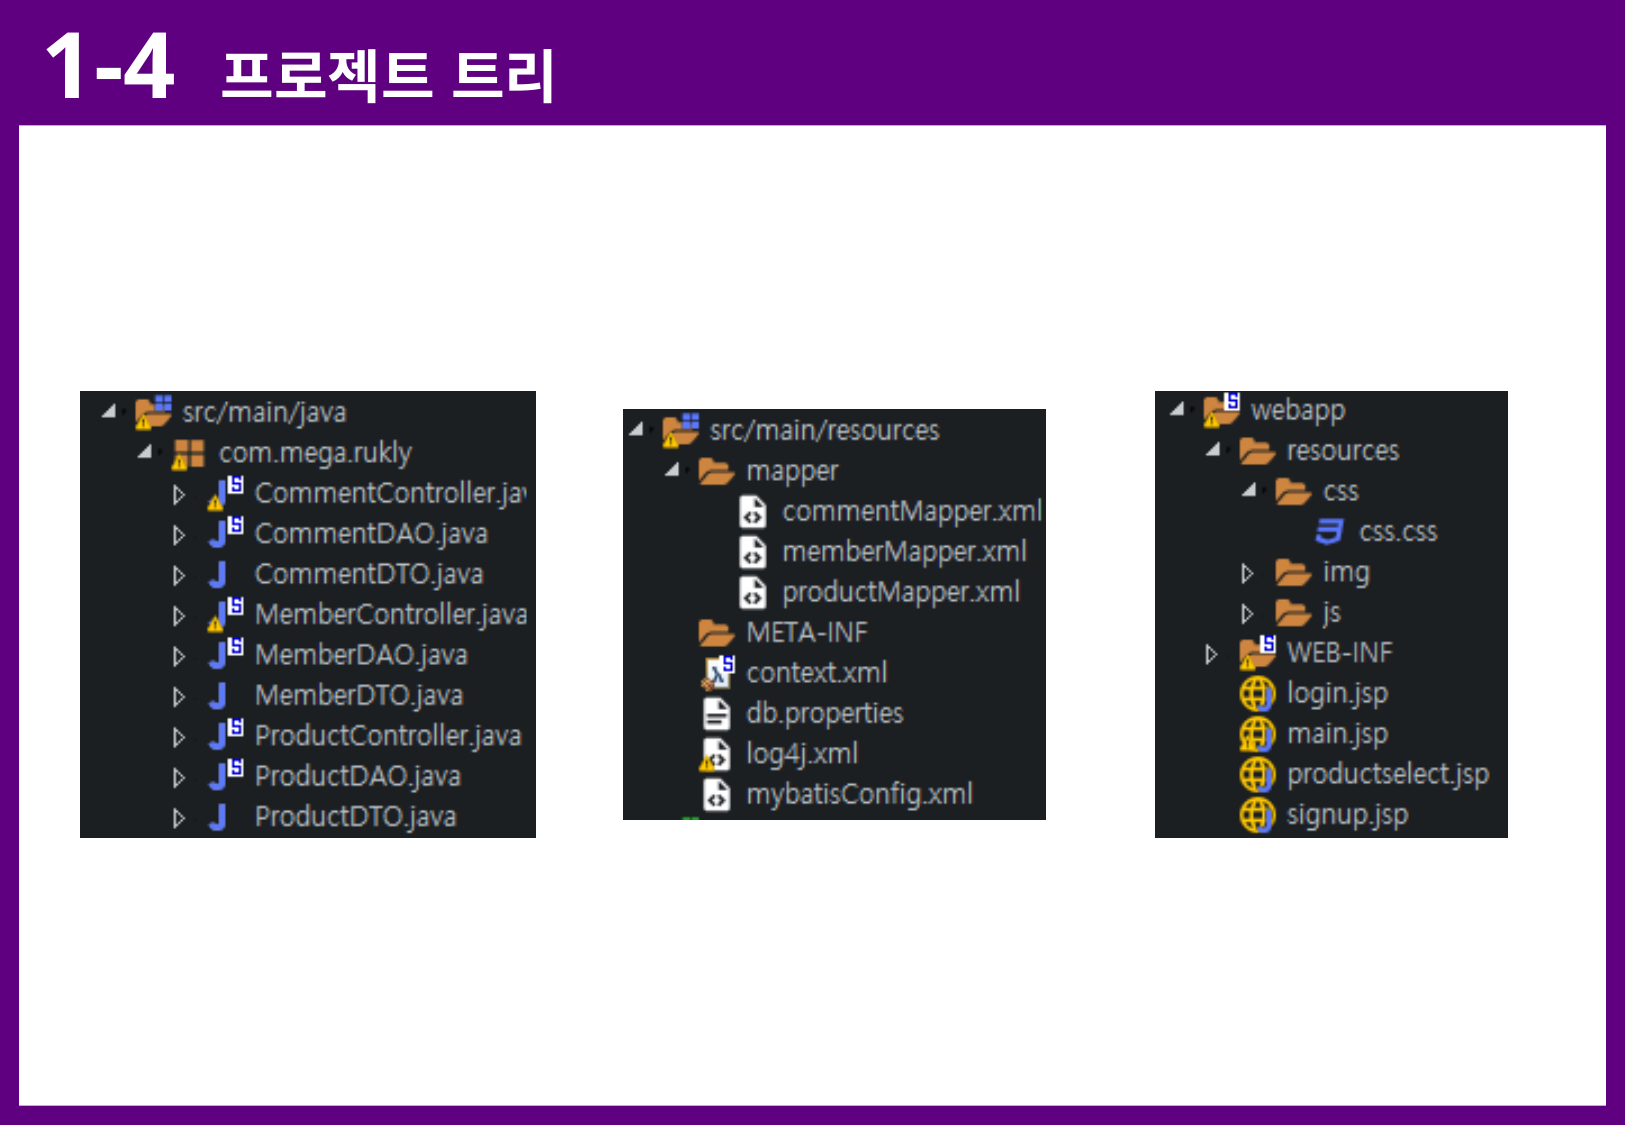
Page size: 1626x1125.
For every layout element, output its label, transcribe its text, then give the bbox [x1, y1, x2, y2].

text_box [17, 123, 1608, 1108]
picture [79, 391, 536, 839]
picture [623, 409, 1046, 821]
text_box [0, 0, 1625, 1125]
text_box 1-4 프로젝트 트리 [27, 0, 762, 124]
picture [1154, 391, 1508, 839]
